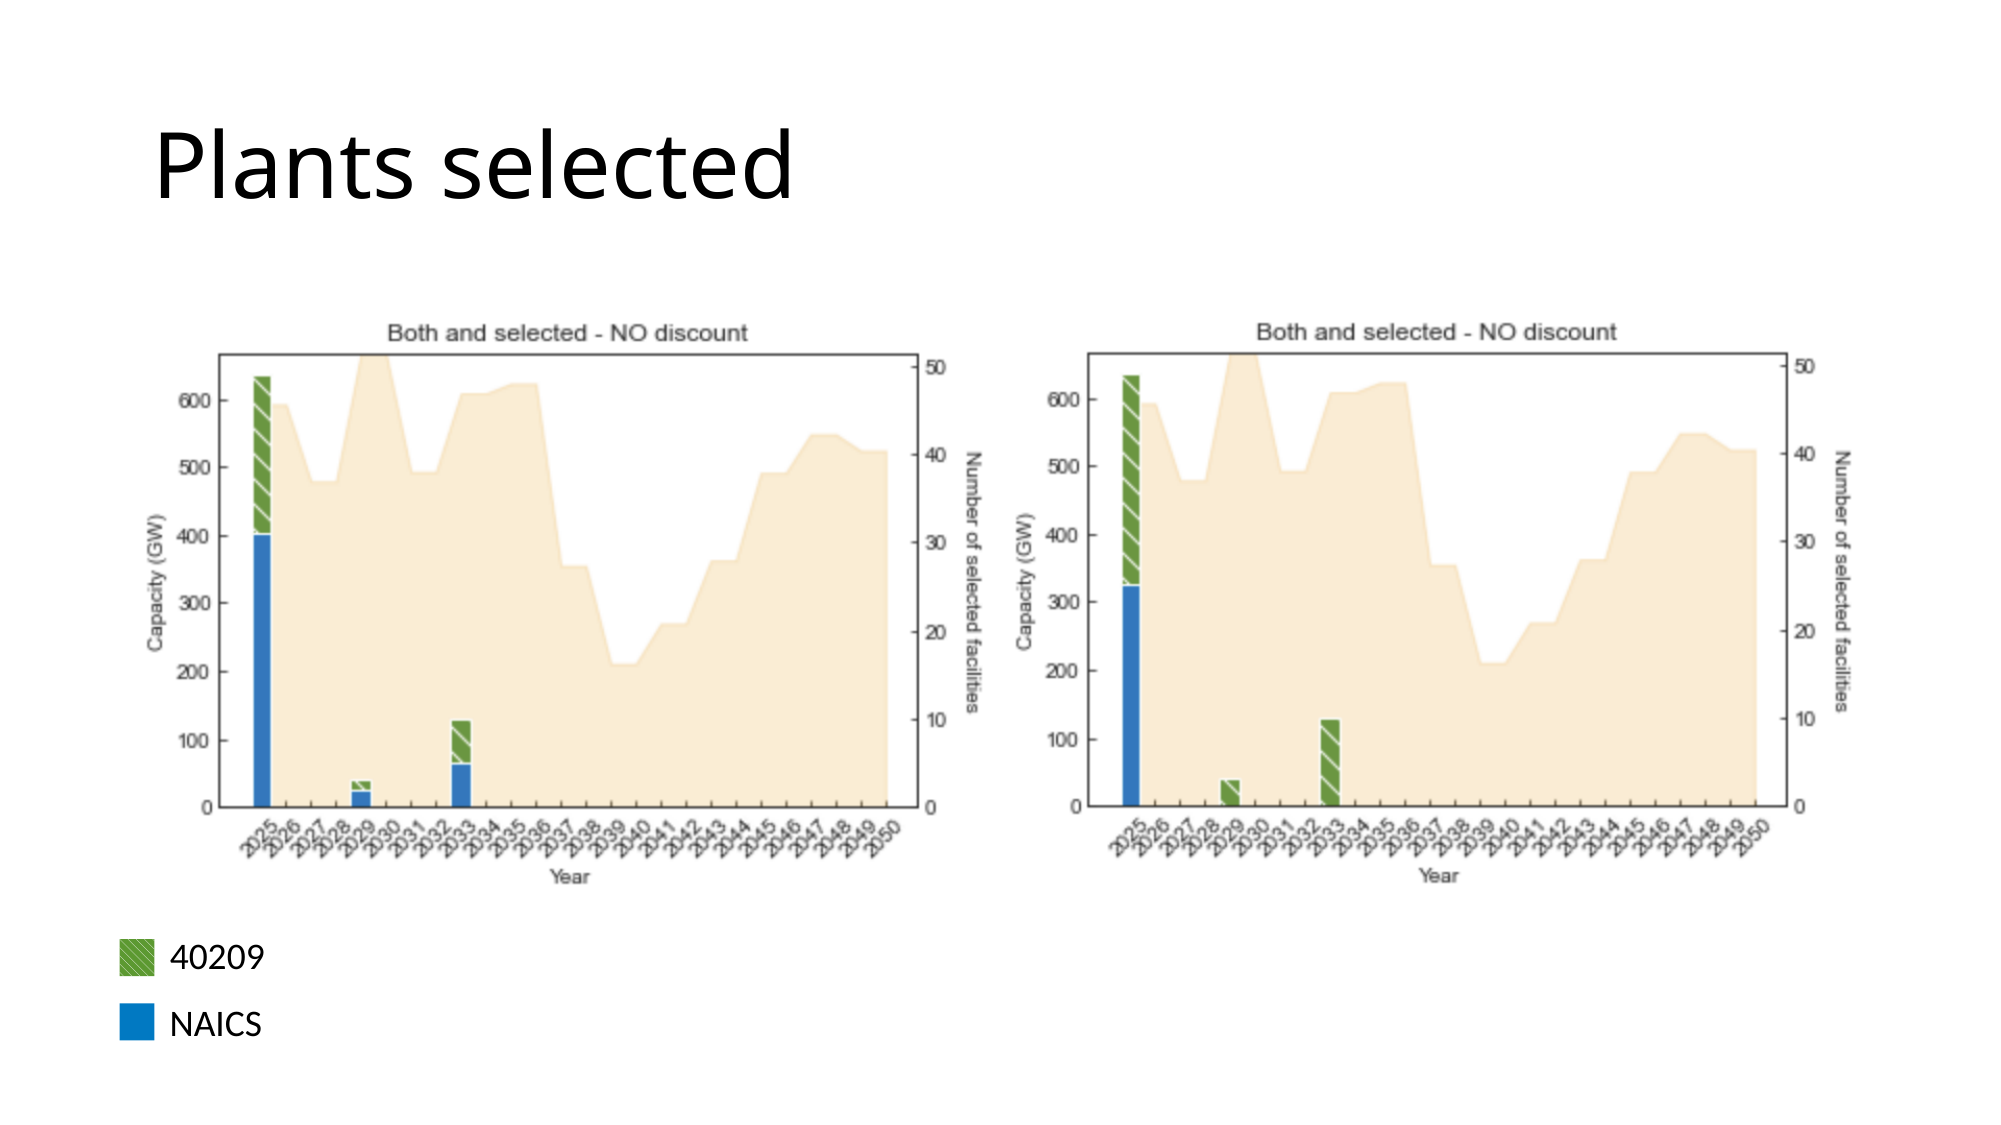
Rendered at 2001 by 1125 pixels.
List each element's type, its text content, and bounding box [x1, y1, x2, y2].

text_box [119, 1002, 154, 1041]
picture [137, 316, 994, 894]
picture [1006, 316, 1863, 894]
text_box NAICS [154, 991, 278, 1052]
text_box 40209 [155, 925, 280, 985]
title Plants selected [137, 59, 1863, 278]
text_box [119, 938, 155, 977]
